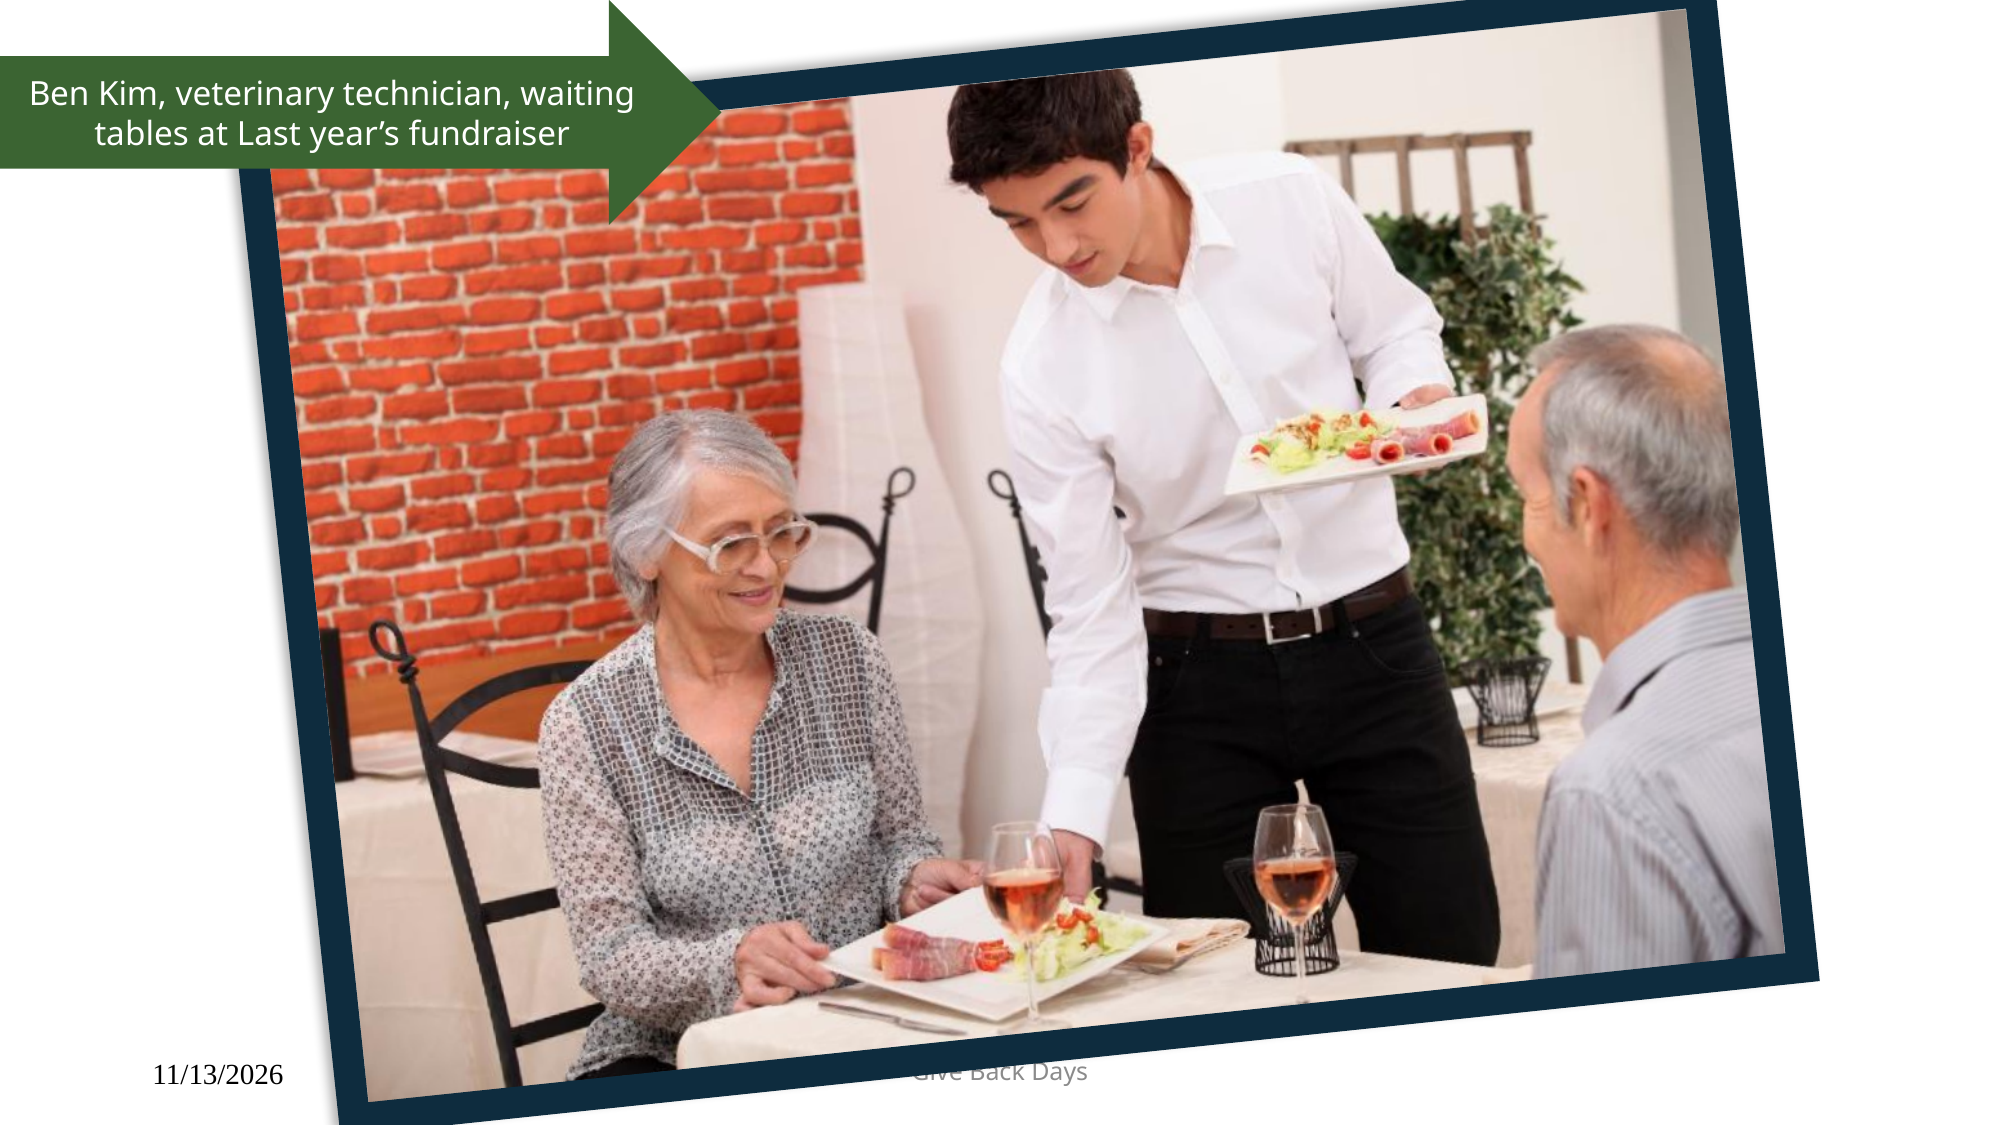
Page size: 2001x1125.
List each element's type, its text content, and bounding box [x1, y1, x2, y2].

picture [271, 10, 1784, 1079]
text_box Ben Kim, veterinary technician, waiting tables at Last year’s fundraiser [0, 0, 691, 170]
footer Give Back Days [662, 1042, 1338, 1103]
slide_number [137, 1042, 588, 1103]
